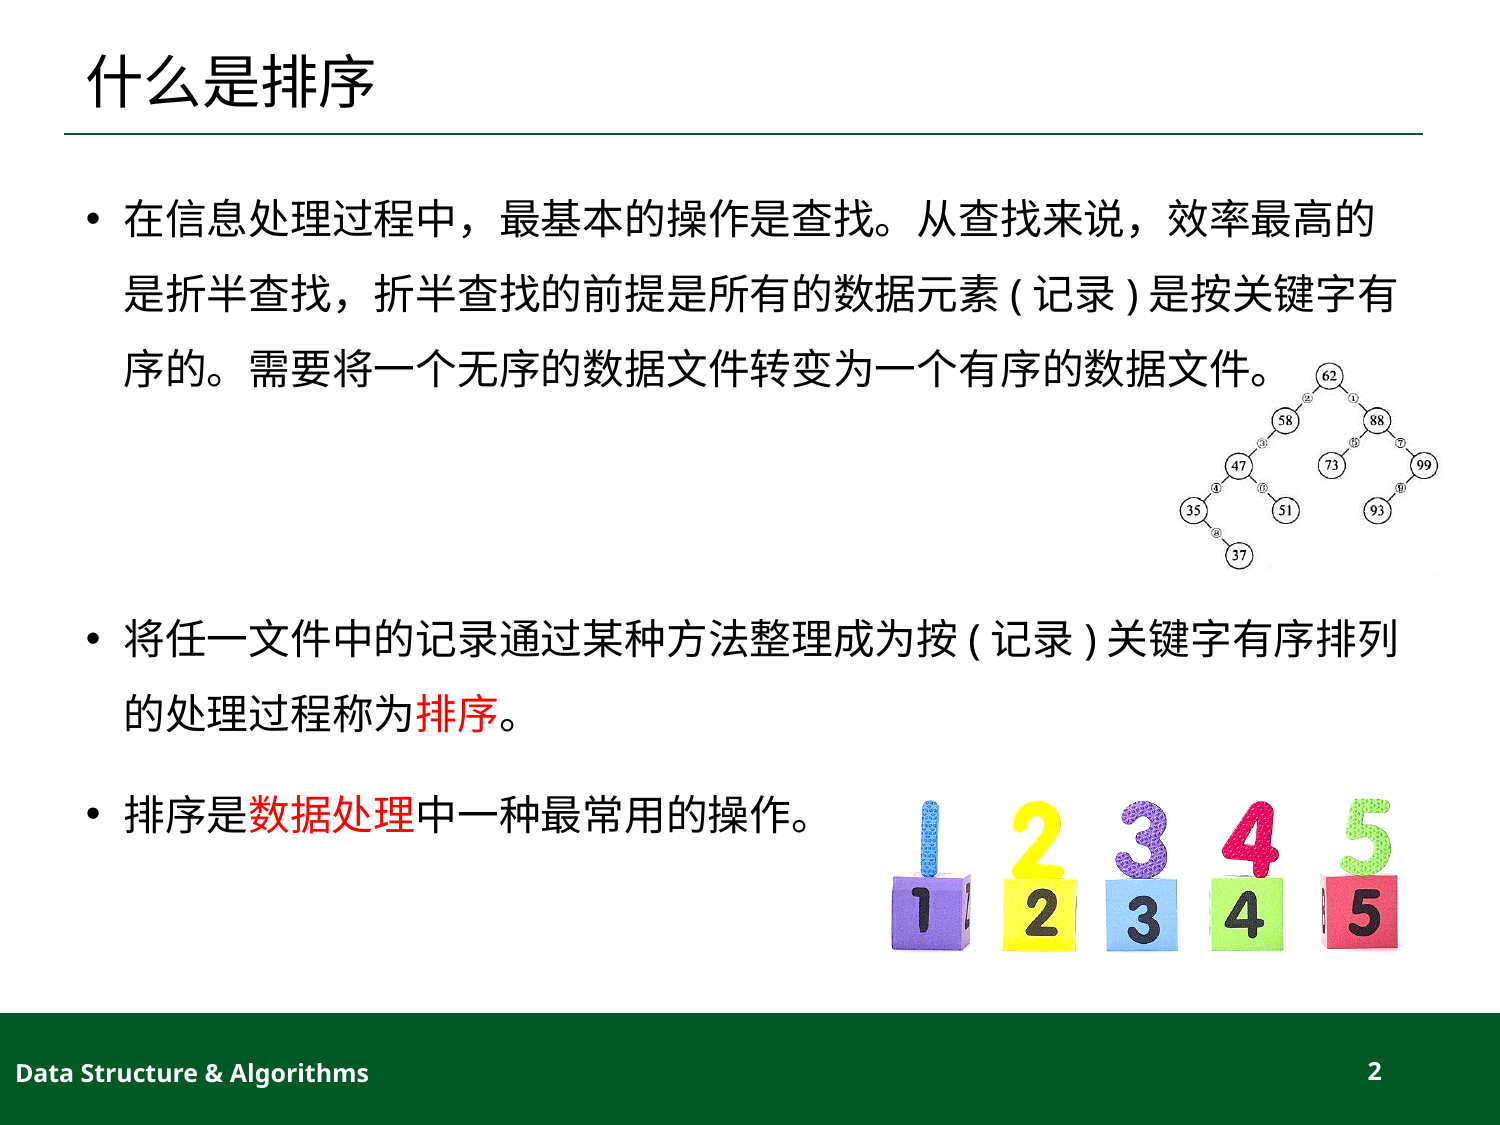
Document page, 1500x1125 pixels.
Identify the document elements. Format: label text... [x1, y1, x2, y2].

slide_number 2 [1059, 1042, 1397, 1103]
picture [865, 784, 1430, 965]
title 什么是排序 [70, 34, 1430, 135]
picture [1156, 357, 1445, 576]
list 在信息处理过程中，最基本的操作是查找。从查找来说，效率最高的是折半查找，折半查找的前提是所有的数据元素(记录)是按关键字有序的。需要将一个无序的数据文件转变为一个有序的数据文件。 将任一文件中的记录通过某种方法整理成为按(记录)关键字有序排列的处理过程称为排序。 排序是数据处理中一种最常用的操作。 [70, 160, 1430, 991]
footer Data Structure & Algorithms [0, 1042, 507, 1103]
